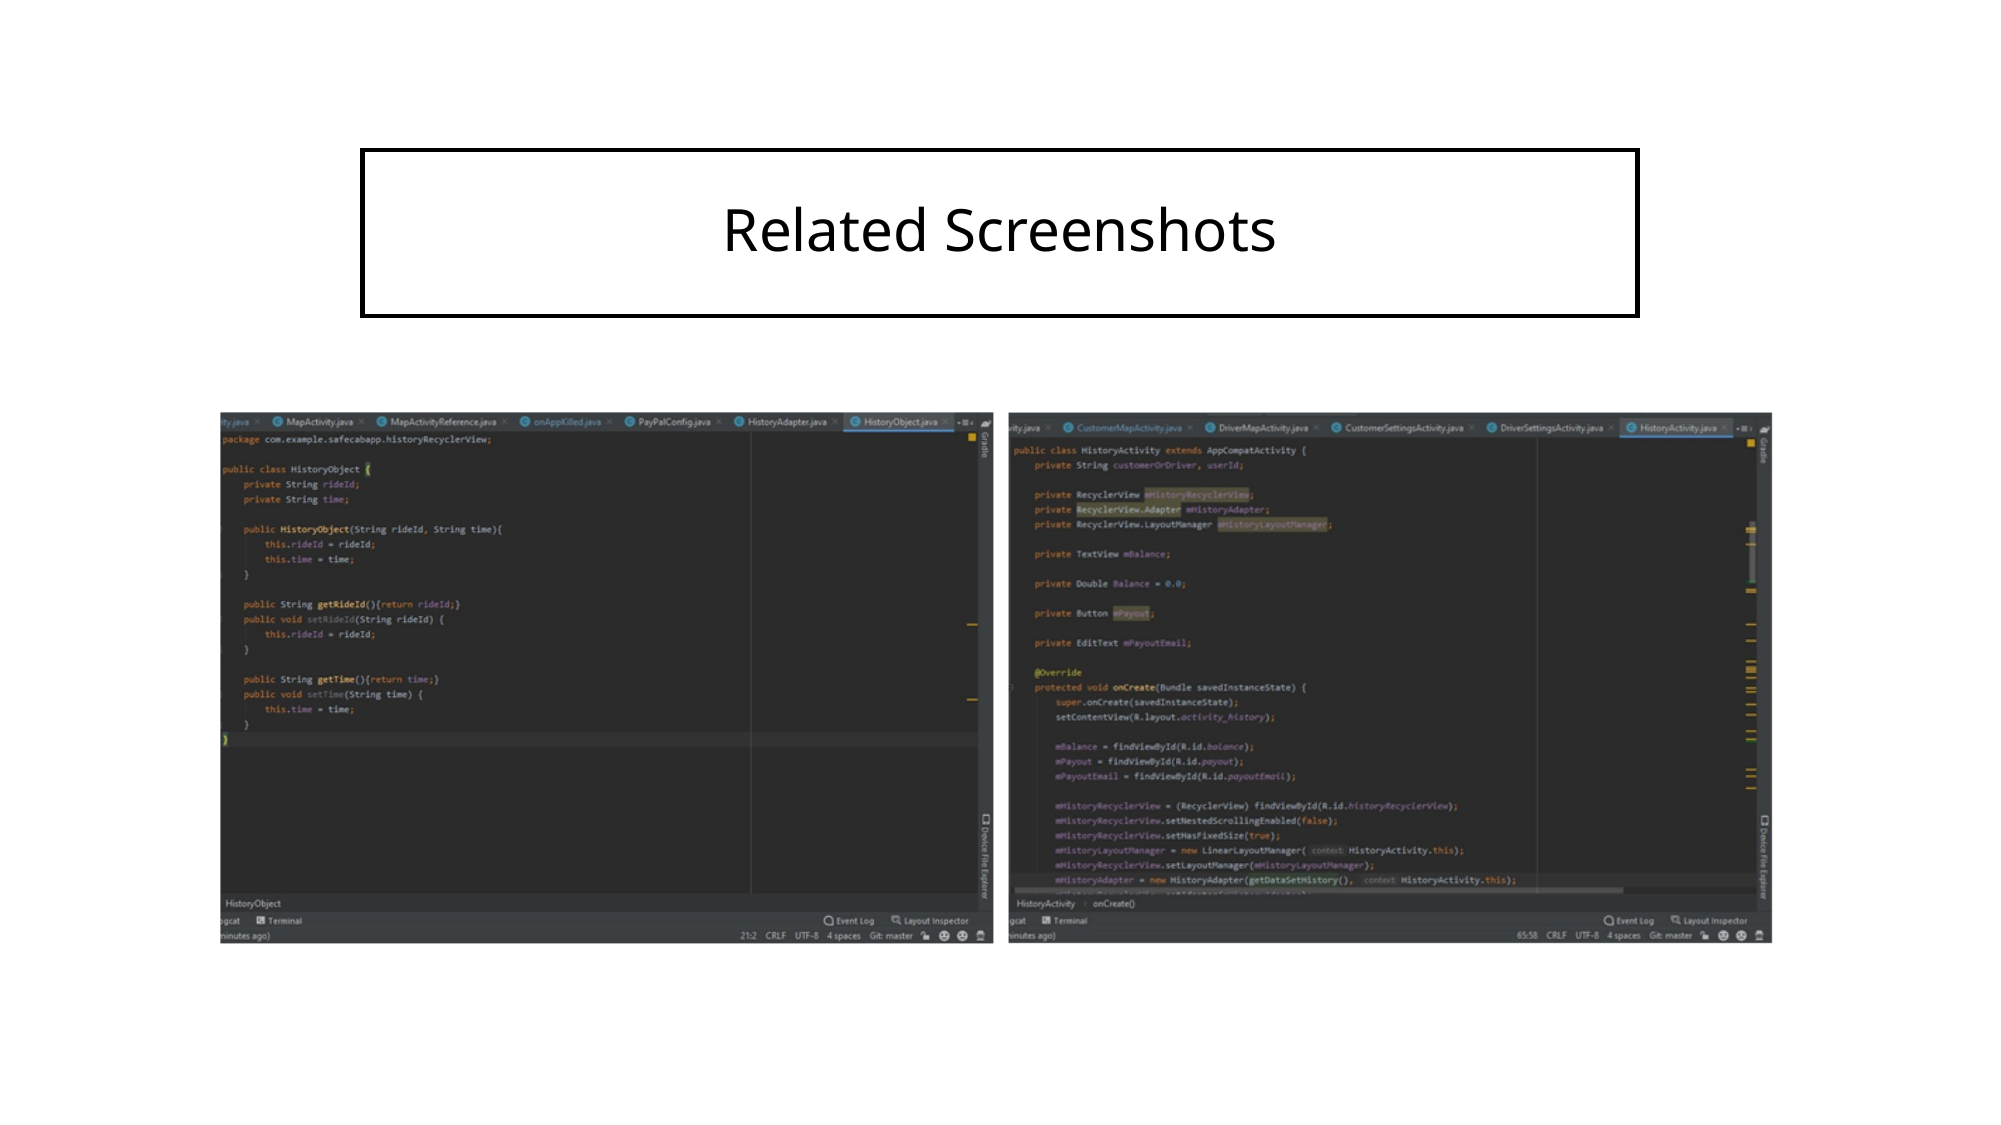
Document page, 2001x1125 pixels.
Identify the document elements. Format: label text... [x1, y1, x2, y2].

title Related Screenshots [362, 150, 1638, 317]
picture [1006, 410, 1775, 946]
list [218, 410, 996, 946]
